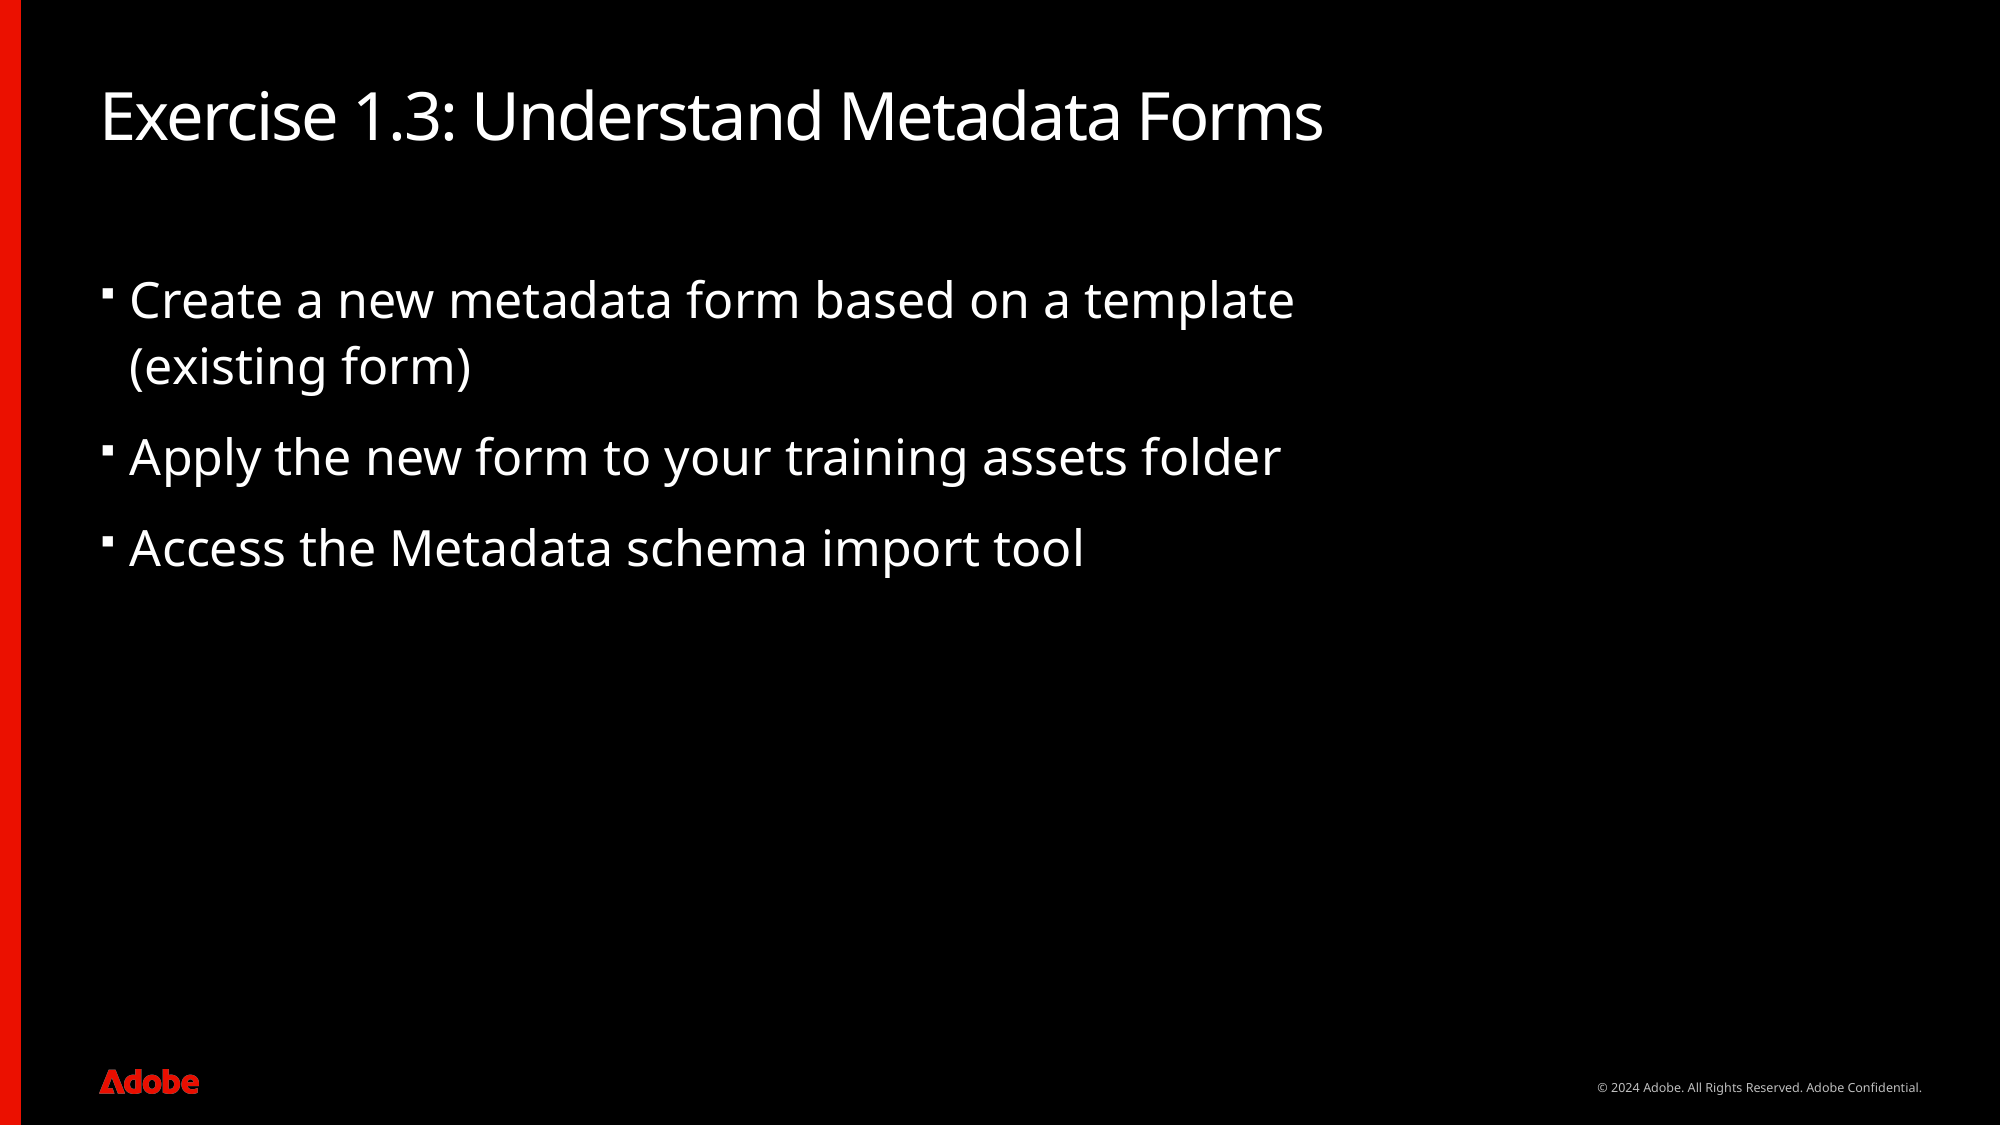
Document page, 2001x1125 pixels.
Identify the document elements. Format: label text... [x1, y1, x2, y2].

list Create a new metadata form based on a template (existing form) Apply the new form to your training assets folder Access the Metadata schema import tool [99, 254, 1369, 1074]
title Exercise 1.3: Understand Metadata Forms [99, 43, 1900, 199]
picture [99, 1074, 199, 1094]
